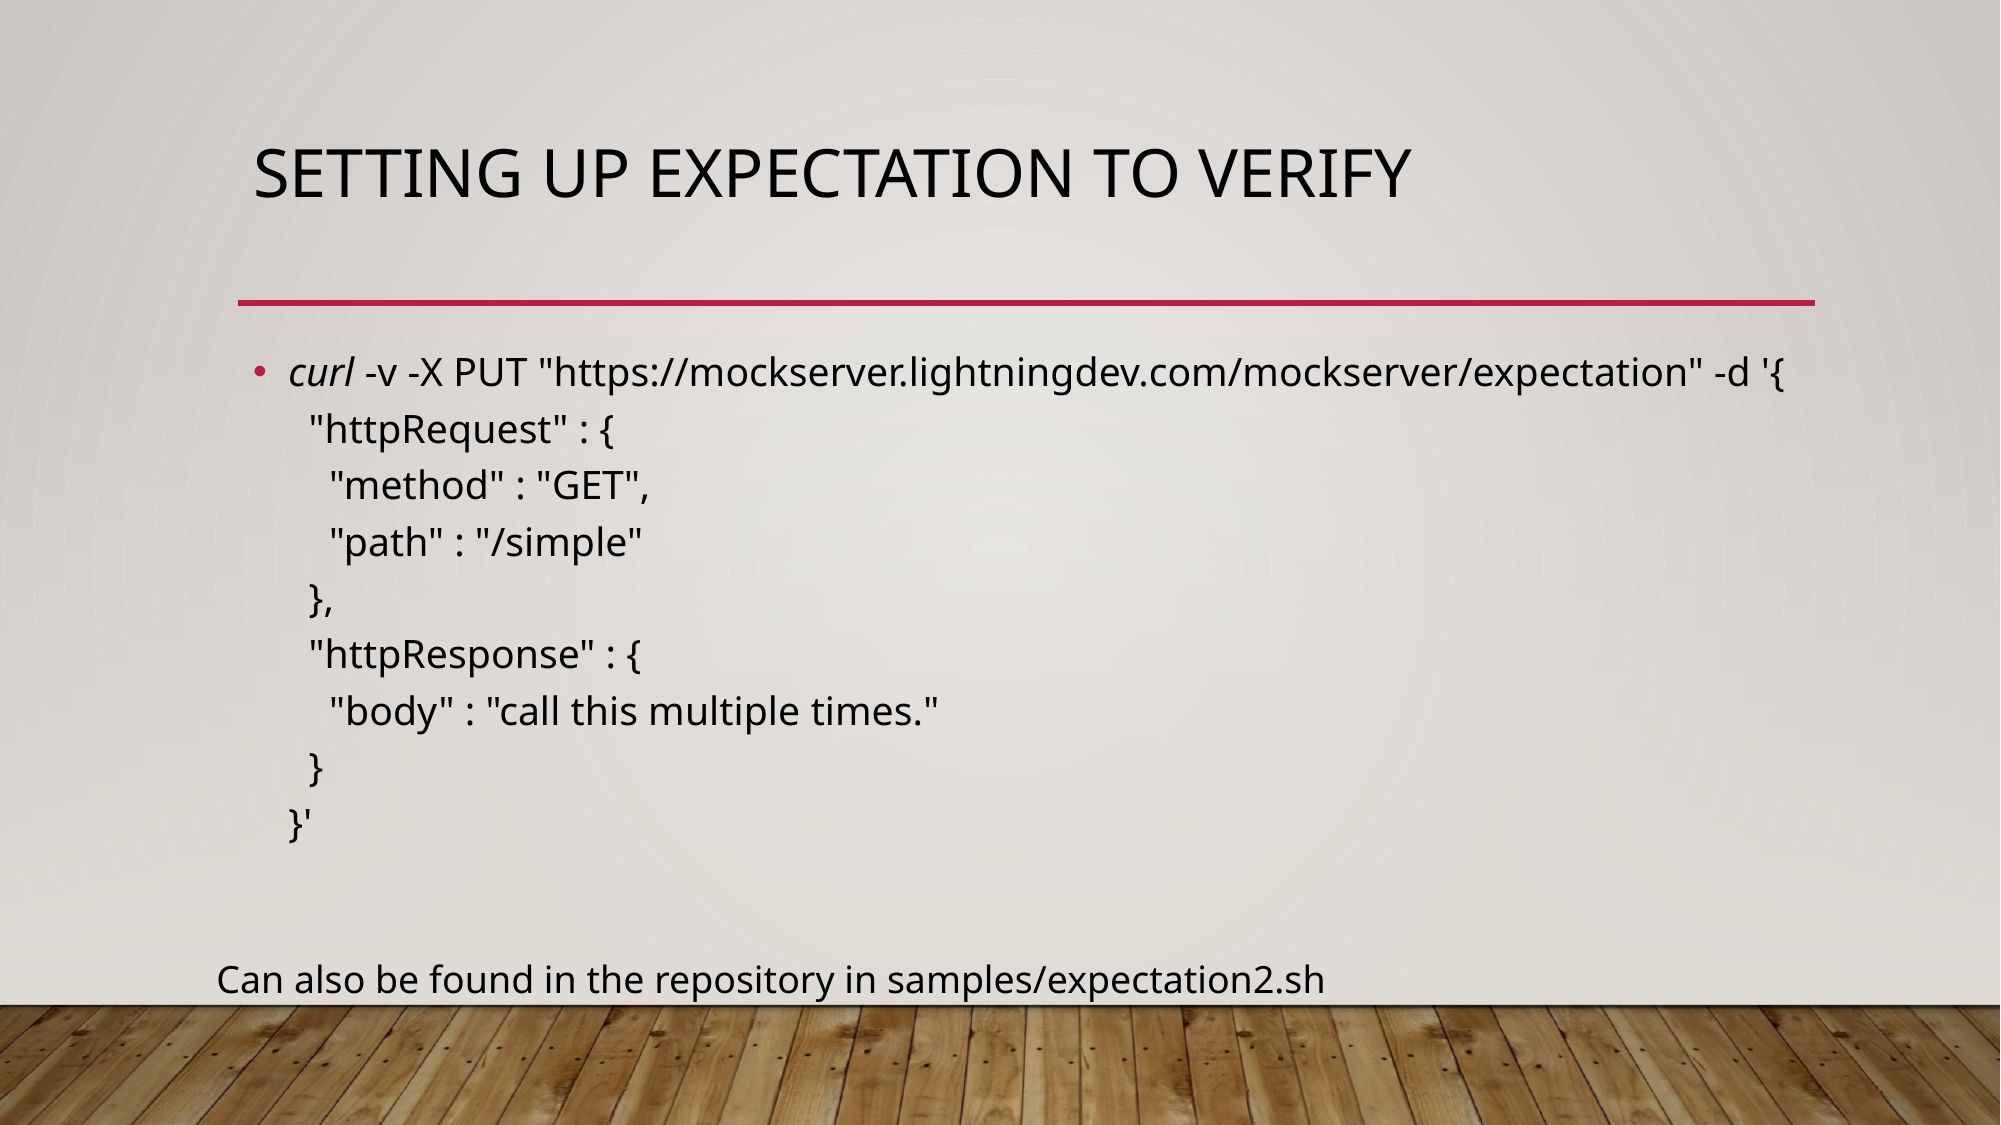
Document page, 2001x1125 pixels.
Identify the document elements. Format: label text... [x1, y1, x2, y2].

title Setting up expectation to verify [238, 131, 1814, 305]
list curl -v -X PUT "https://mockserver.lightningdev.com/mockserver/expectation" -d '{ "httpRequest" : { "method" : "GET", "path" : "/simple" }, "httpResponse" : { "body" : "call this multiple times." } }' [238, 330, 1814, 897]
picture [0, 1005, 2000, 1125]
text_box Can also be found in the repository in samples/expectation2.sh [201, 948, 1342, 1054]
